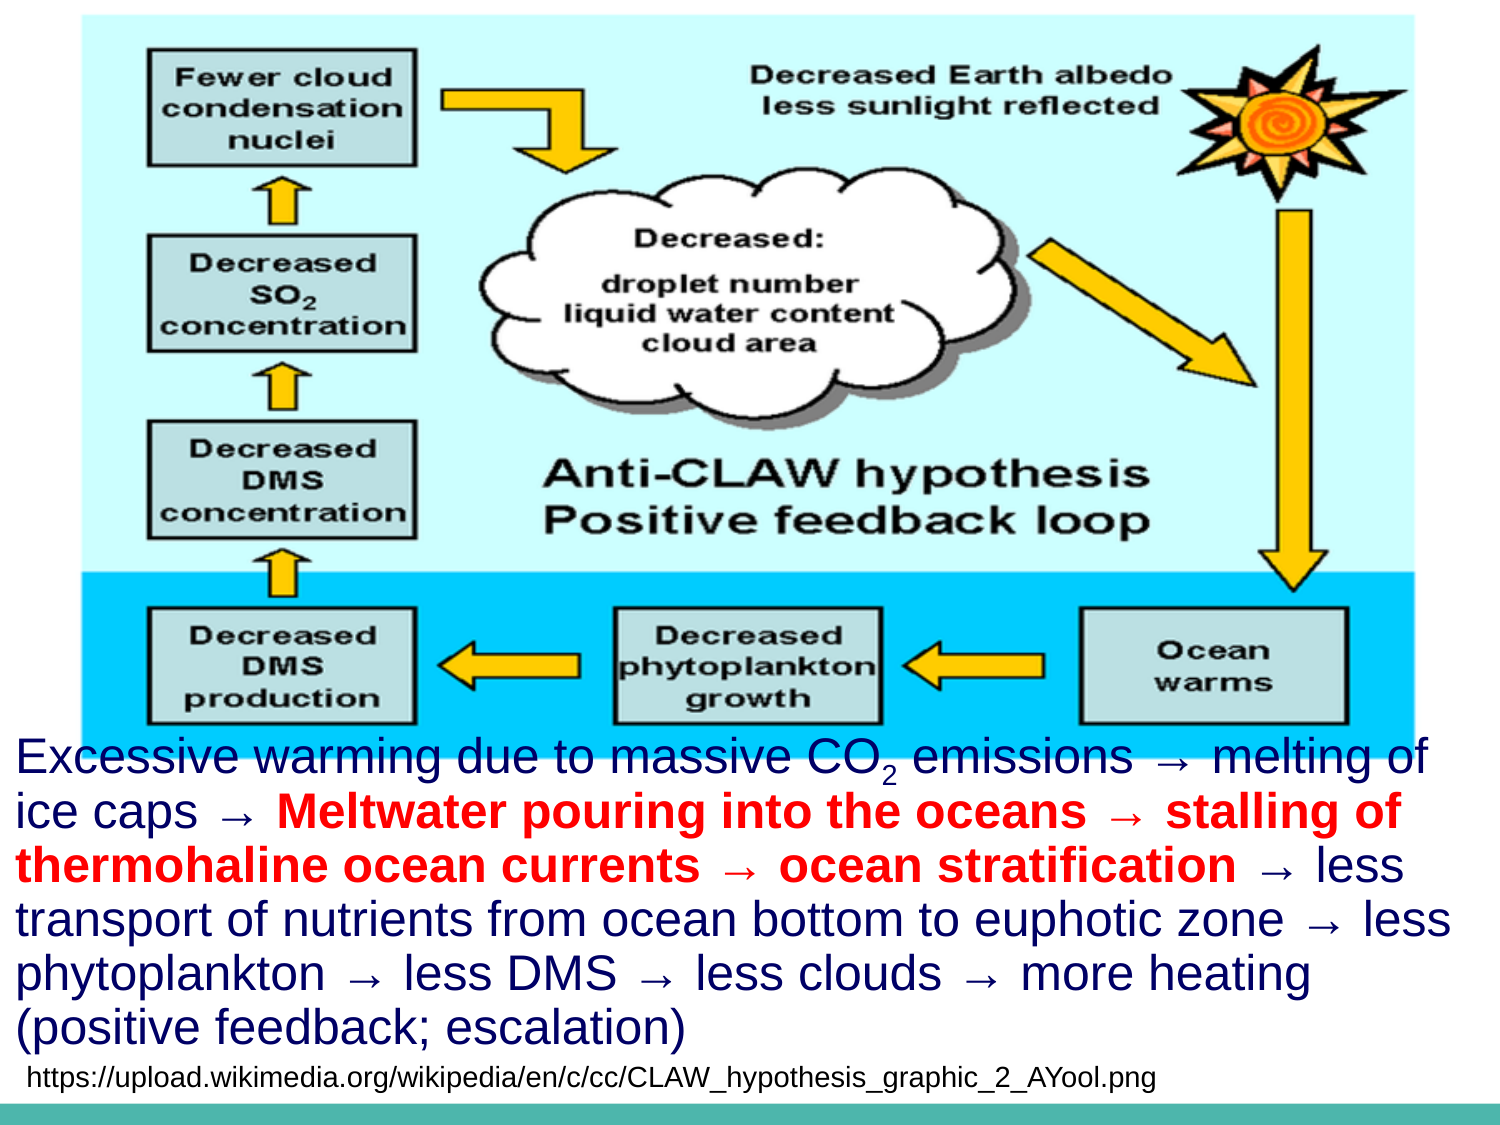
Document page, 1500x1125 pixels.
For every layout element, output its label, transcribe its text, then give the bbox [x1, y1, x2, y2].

text_box https://upload.wikimedia.org/wikipedia/en/c/cc/CLAW_hypothesis_graphic_2_AYool.png [11, 1050, 1500, 1101]
text_box Excessive warming due to massive CO2 emissions → melting of ice caps → Meltwater pouring into the oceans → stalling of thermohaline ocean currents → ocean stratification → less transport of nutrients from ocean bottom to euphotic zone → less phytoplankton → less DMS → less clouds → more heating (positive feedback; escalation) [0, 754, 1500, 1026]
picture [61, 0, 1436, 773]
